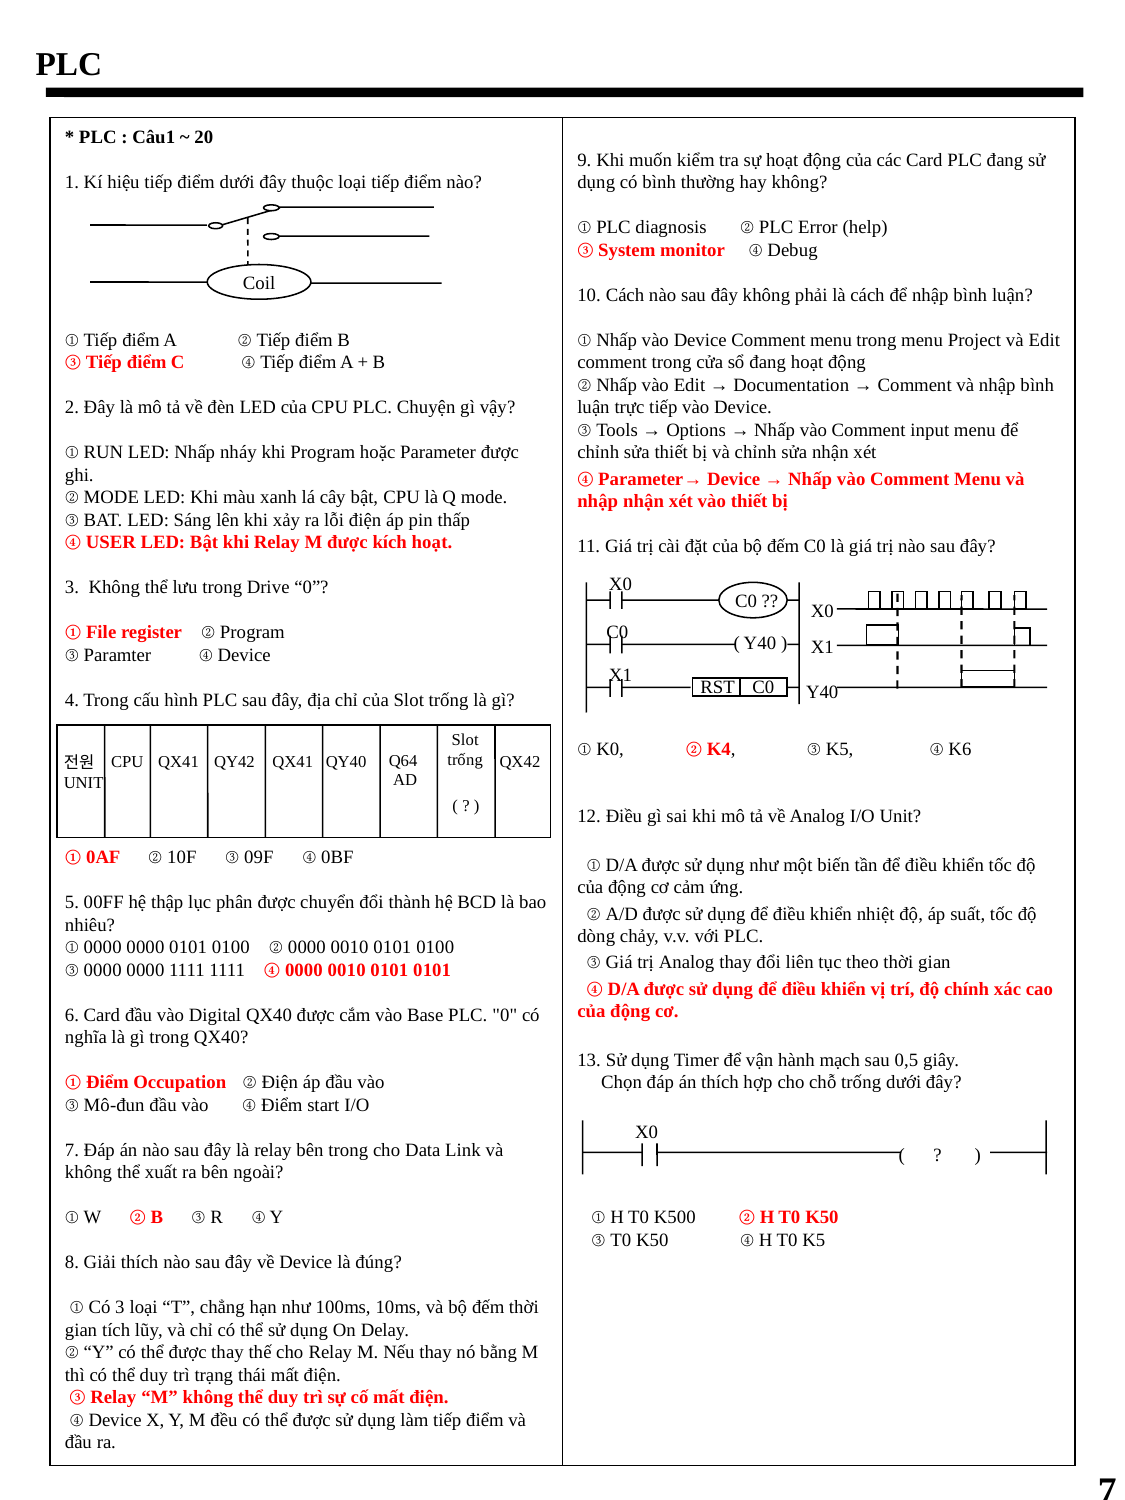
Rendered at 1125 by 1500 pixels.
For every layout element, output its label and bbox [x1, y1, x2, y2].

text_box [1083, 1458, 1118, 1500]
text_box [48, 117, 1075, 1466]
text_box [20, 34, 126, 90]
